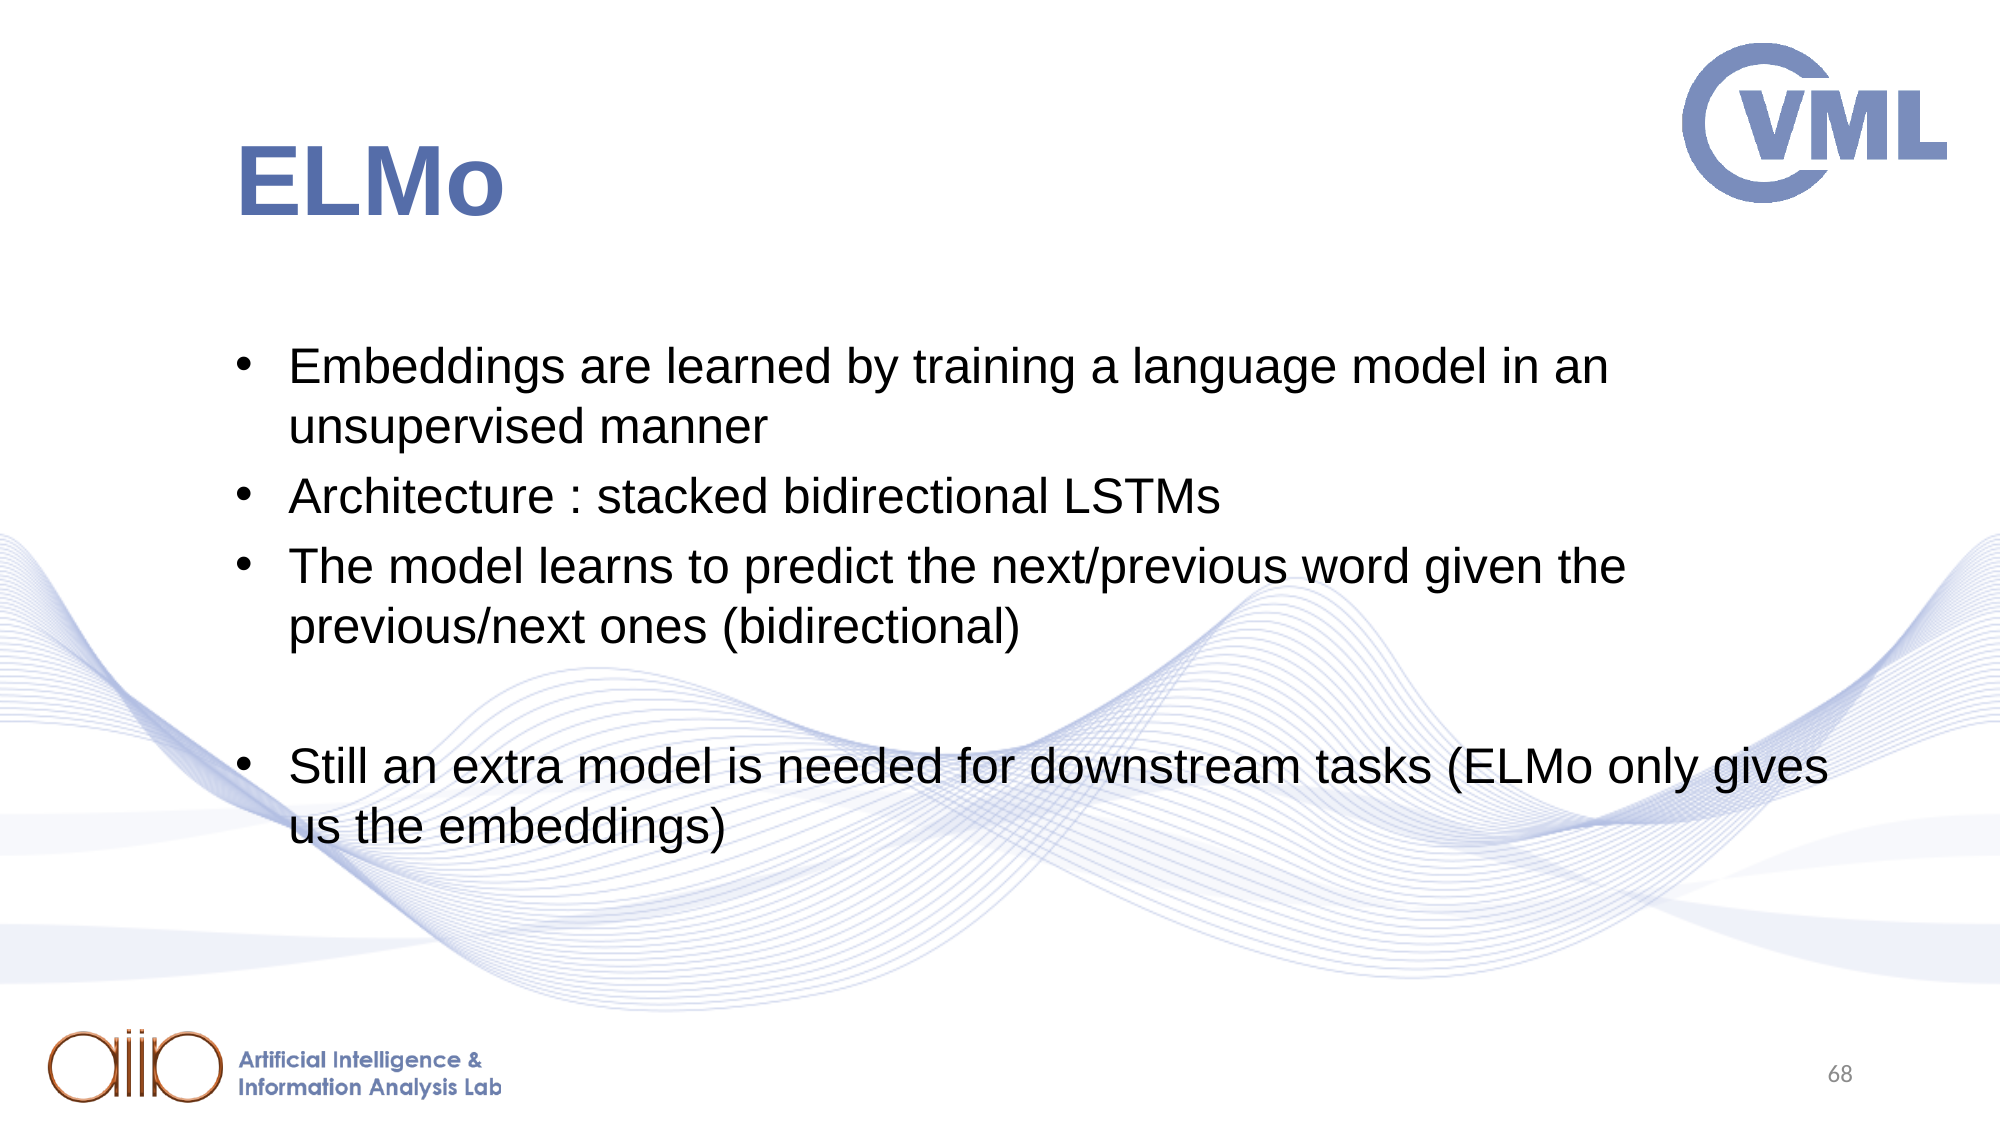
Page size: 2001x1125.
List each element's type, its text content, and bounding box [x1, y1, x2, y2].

picture [43, 1023, 501, 1106]
title ELMo [220, 66, 1455, 284]
slide_number 68 [1401, 1042, 1869, 1103]
picture [1647, 19, 1993, 226]
list Embeddings are learned by training a language model in an unsupervised manner Architecture : stacked bidirectional LSTMs The model learns to predict the next/previous word given the previous/next ones (bidirectional) Still an extra model is needed for downstream tasks (ELMo only gives us the embeddings) [220, 326, 1863, 1024]
